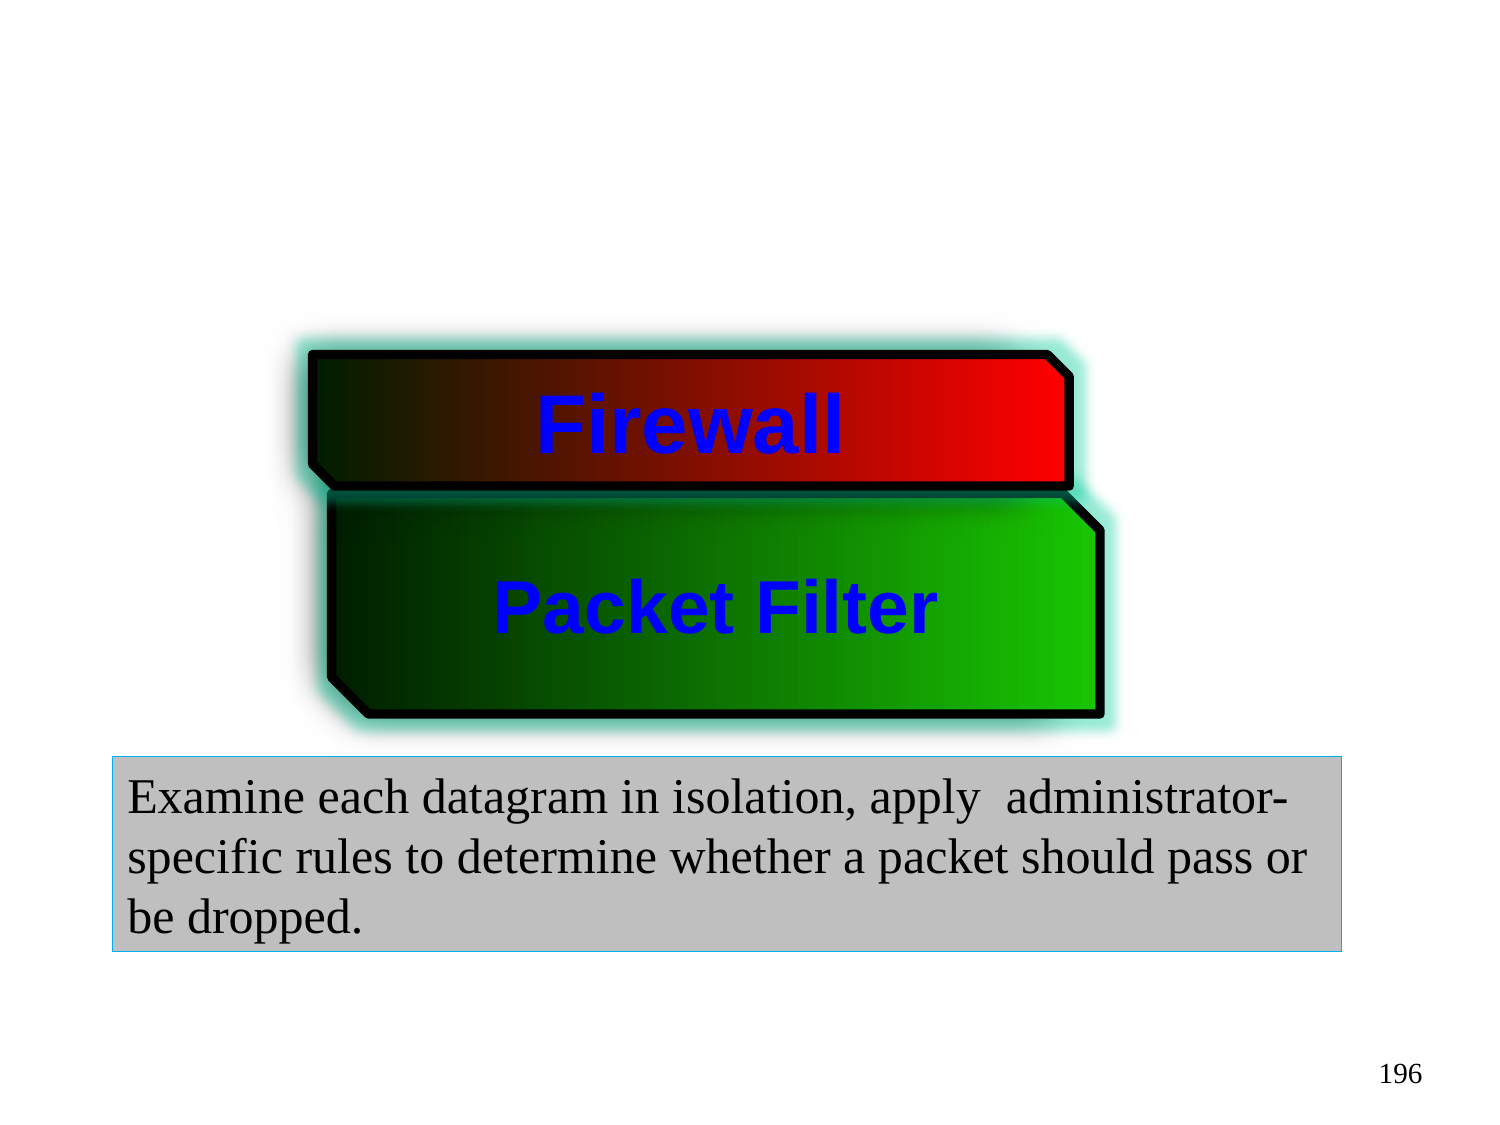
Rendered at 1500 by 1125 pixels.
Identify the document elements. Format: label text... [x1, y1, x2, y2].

table_cell 1 [1107, 526, 1111, 720]
text_box Firewall [310, 352, 1072, 489]
text_box Packet Filter [329, 506, 1103, 717]
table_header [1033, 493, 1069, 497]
text_box Examine each datagram in isolation, apply administrator-specific rules to determine whether a packet should pass or be dropped. [112, 756, 1342, 952]
